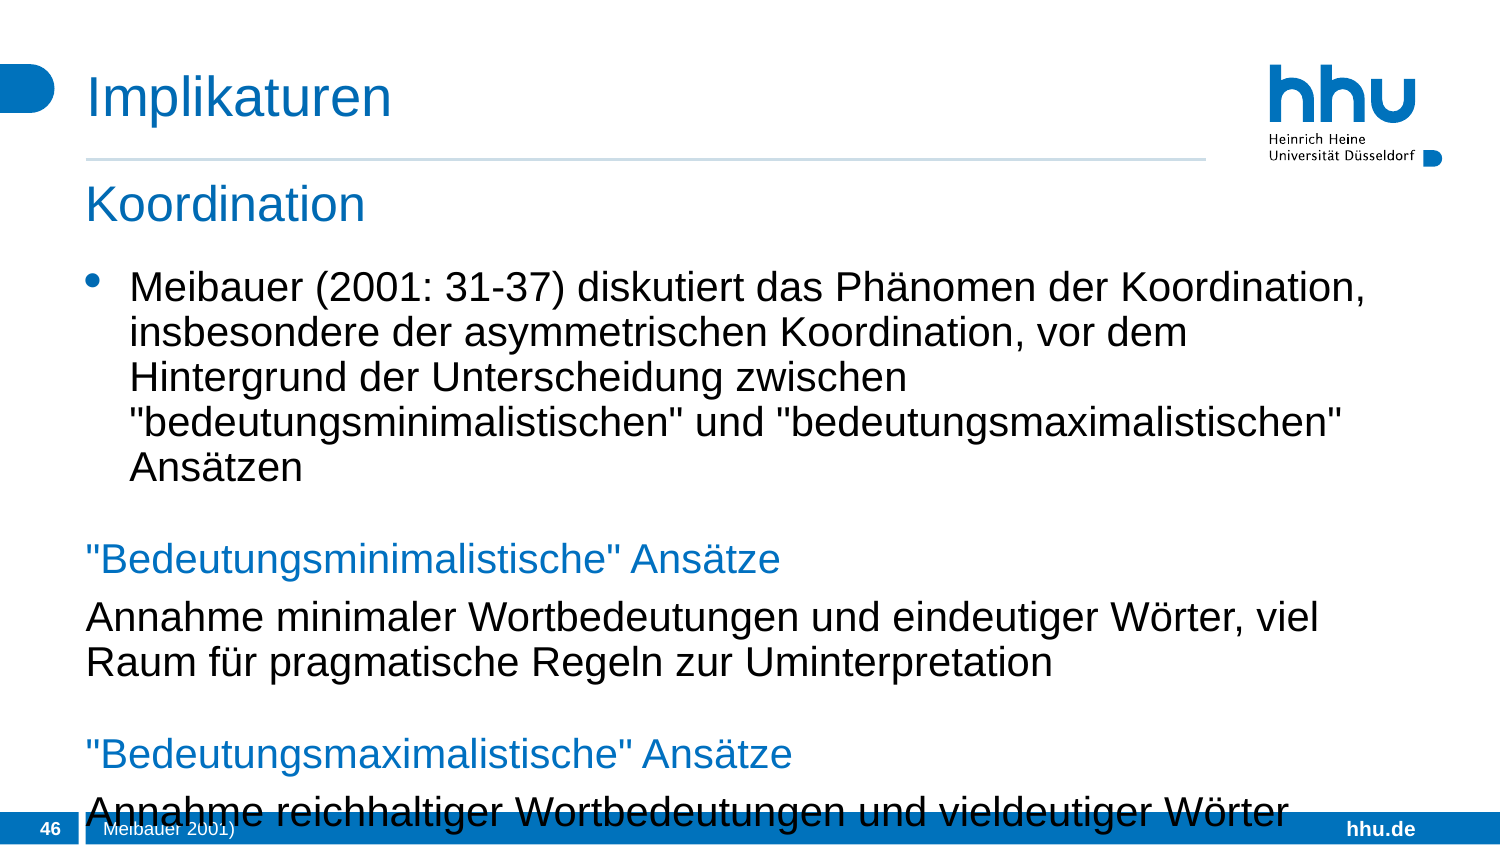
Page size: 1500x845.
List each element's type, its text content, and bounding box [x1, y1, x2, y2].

title Implikaturen [86, 54, 1207, 129]
slide_number 46 [5, 816, 62, 841]
list Meibauer (2001: 31-37) diskutiert das Phänomen der Koordination, insbesondere der asymmetrischen Koordination, vor dem Hintergrund der Unterscheidung zwischen "bedeutungsminimalistischen" und "bedeutungsmaximalistischen" Ansätzen "Bedeutungsminimalistische" Ansätze Annahme minimaler Wortbedeutungen und eindeutiger Wörter, viel Raum für pragmatische Regeln zur Uminterpretation "Bedeutungsmaximalistische" Ansätze Annahme reichhaltiger Wortbedeutungen und vieldeutiger Wörter [85, 253, 1415, 797]
list Koordination [85, 178, 1415, 232]
footer Meibauer 2001) [103, 816, 1273, 841]
